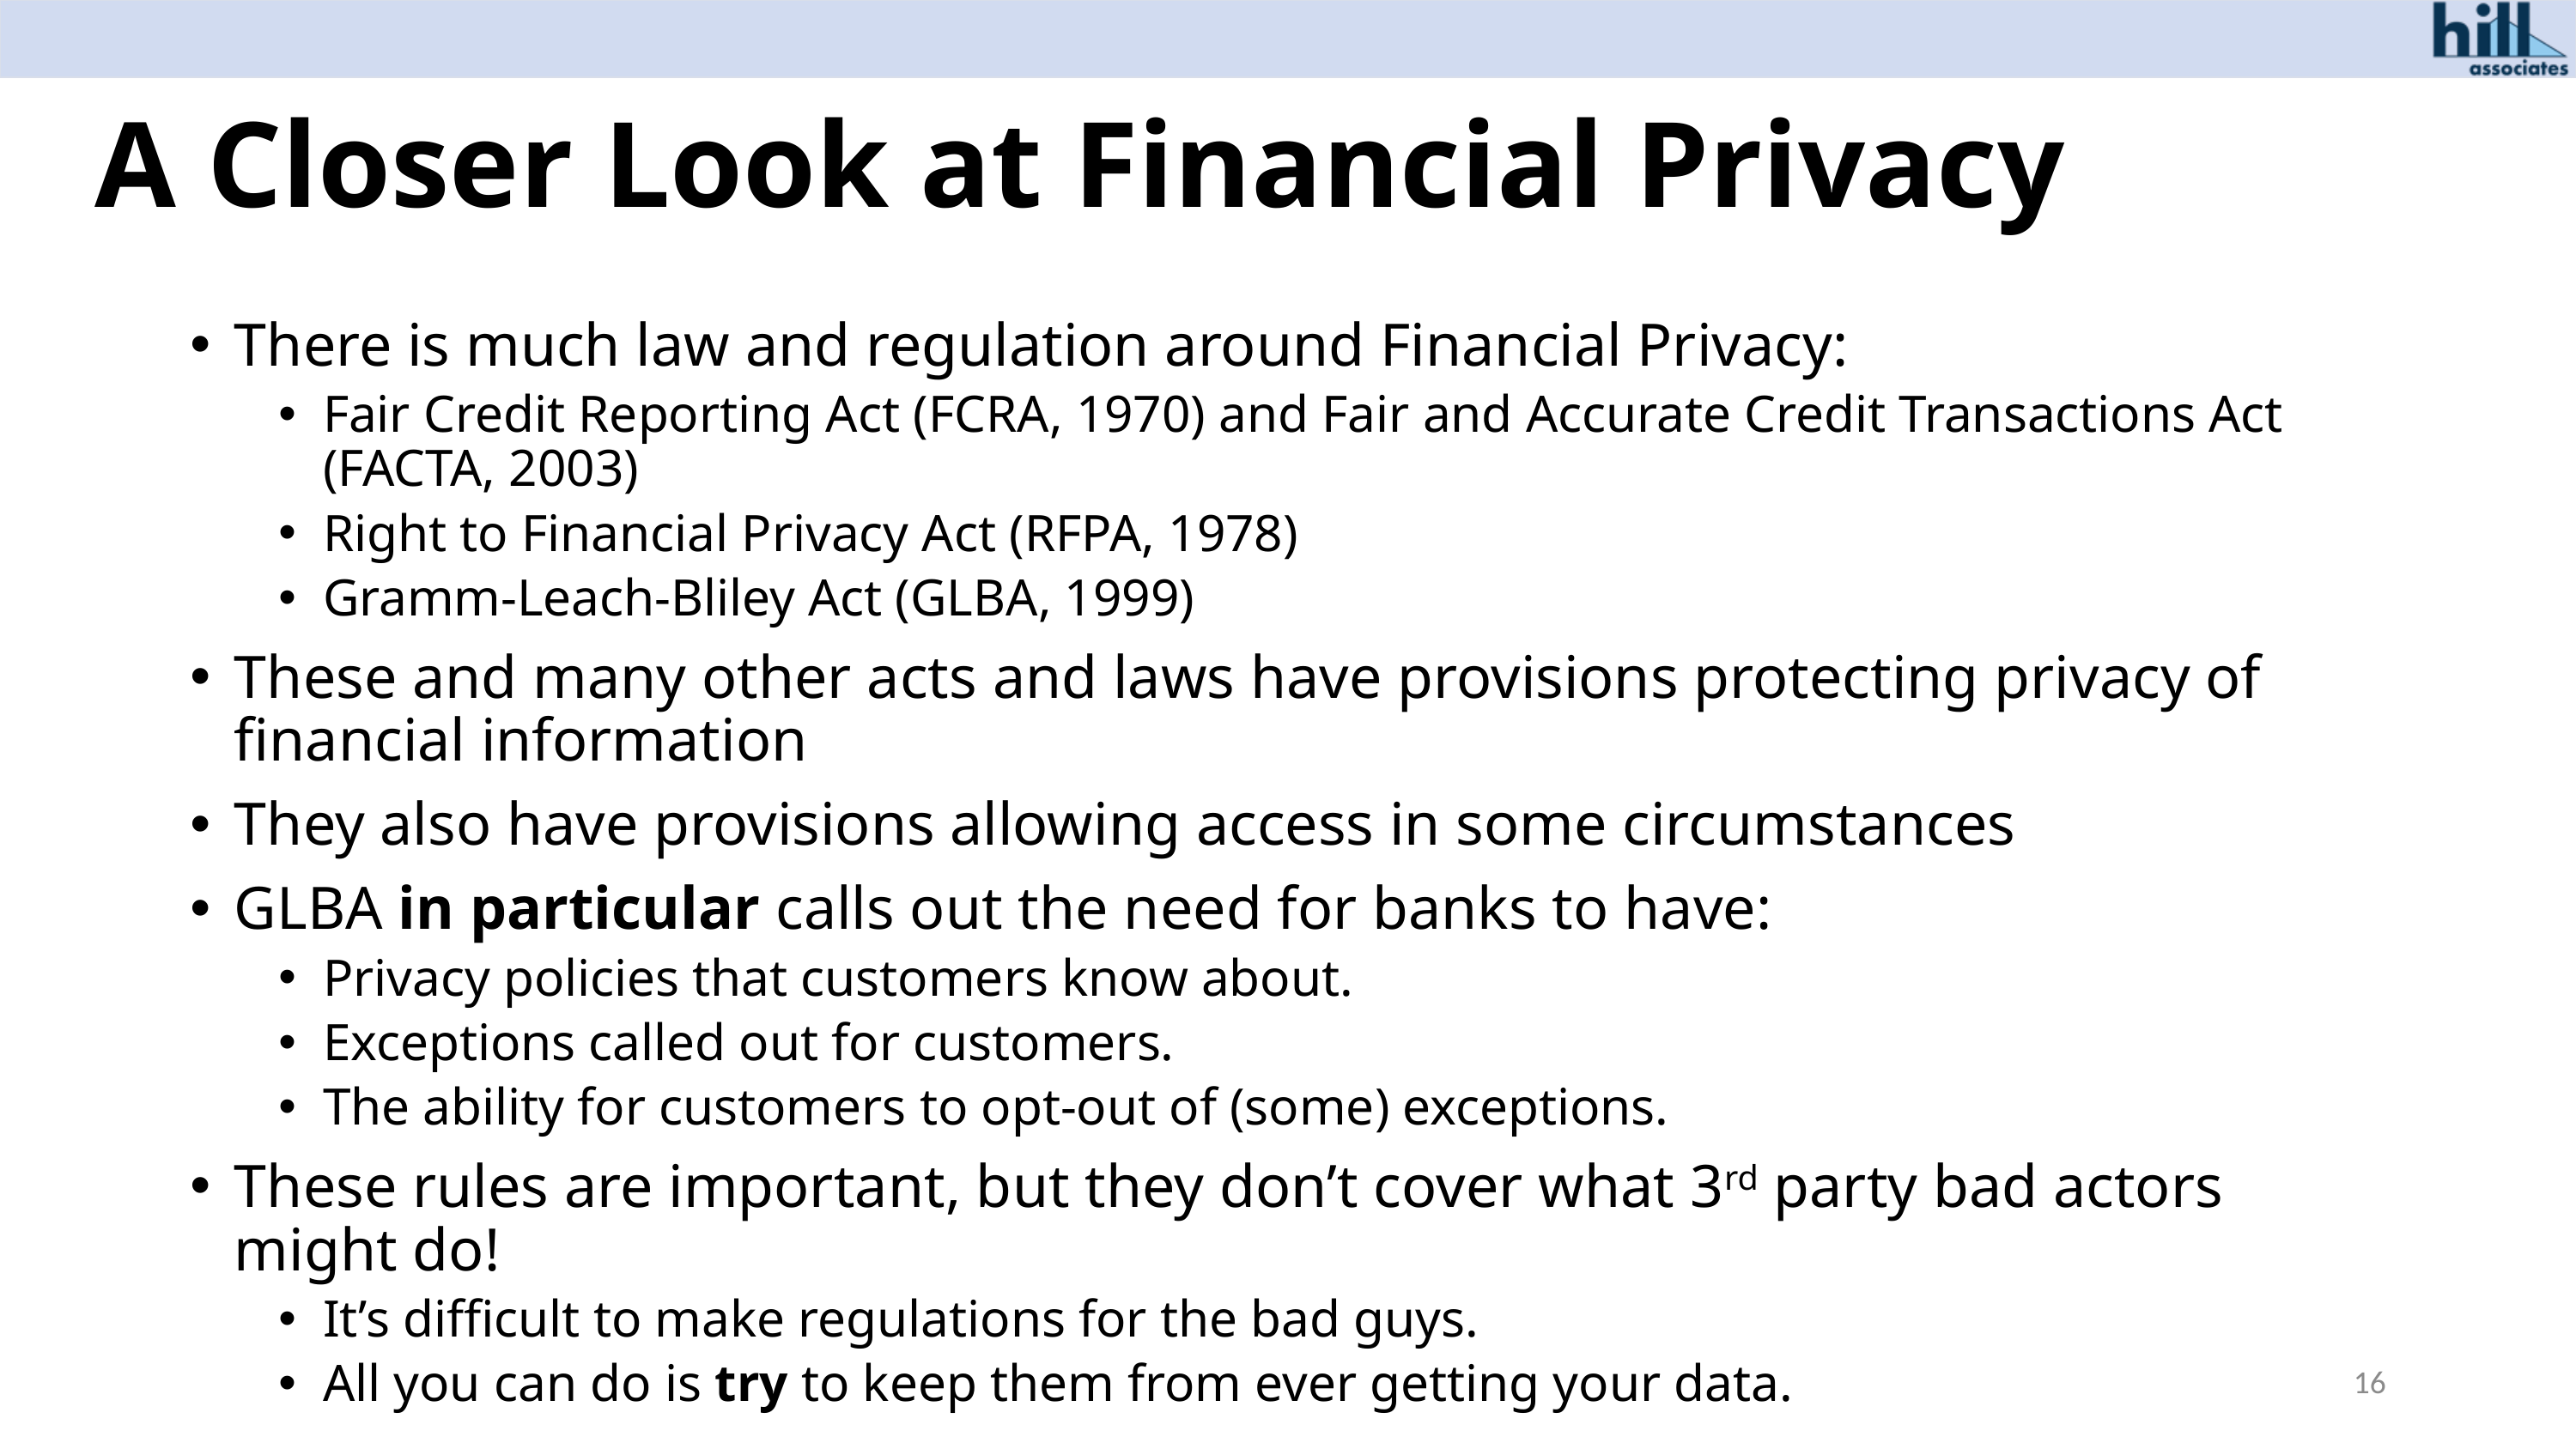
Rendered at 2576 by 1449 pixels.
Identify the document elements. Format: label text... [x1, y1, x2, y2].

slide_number 16 [1819, 1343, 2399, 1420]
picture [2432, 0, 2576, 80]
list There is much law and regulation around Financial Privacy: Fair Credit Reporting Act (FCRA, 1970) and Fair and Accurate Credit Transactions Act (FACTA, 2003) Right to Financial Privacy Act (RFPA, 1978) Gramm-Leach-Bliley Act (GLBA, 1999) These and many other acts and laws have provisions protecting privacy of financial information They also have provisions allowing access in some circumstances GLBA in particular calls out the need for banks to have: Privacy policies that customers know about. Exceptions called out for customers. The ability for customers to opt-out of (some) exceptions. These rules are important, but they don’t cover what 3rd party bad actors might do! It’s difficult to make regulations for the bad guys. All you can do is try to keep them from ever getting your data. [177, 308, 2399, 1420]
title A Closer Look at Financial Privacy [82, 28, 2305, 309]
